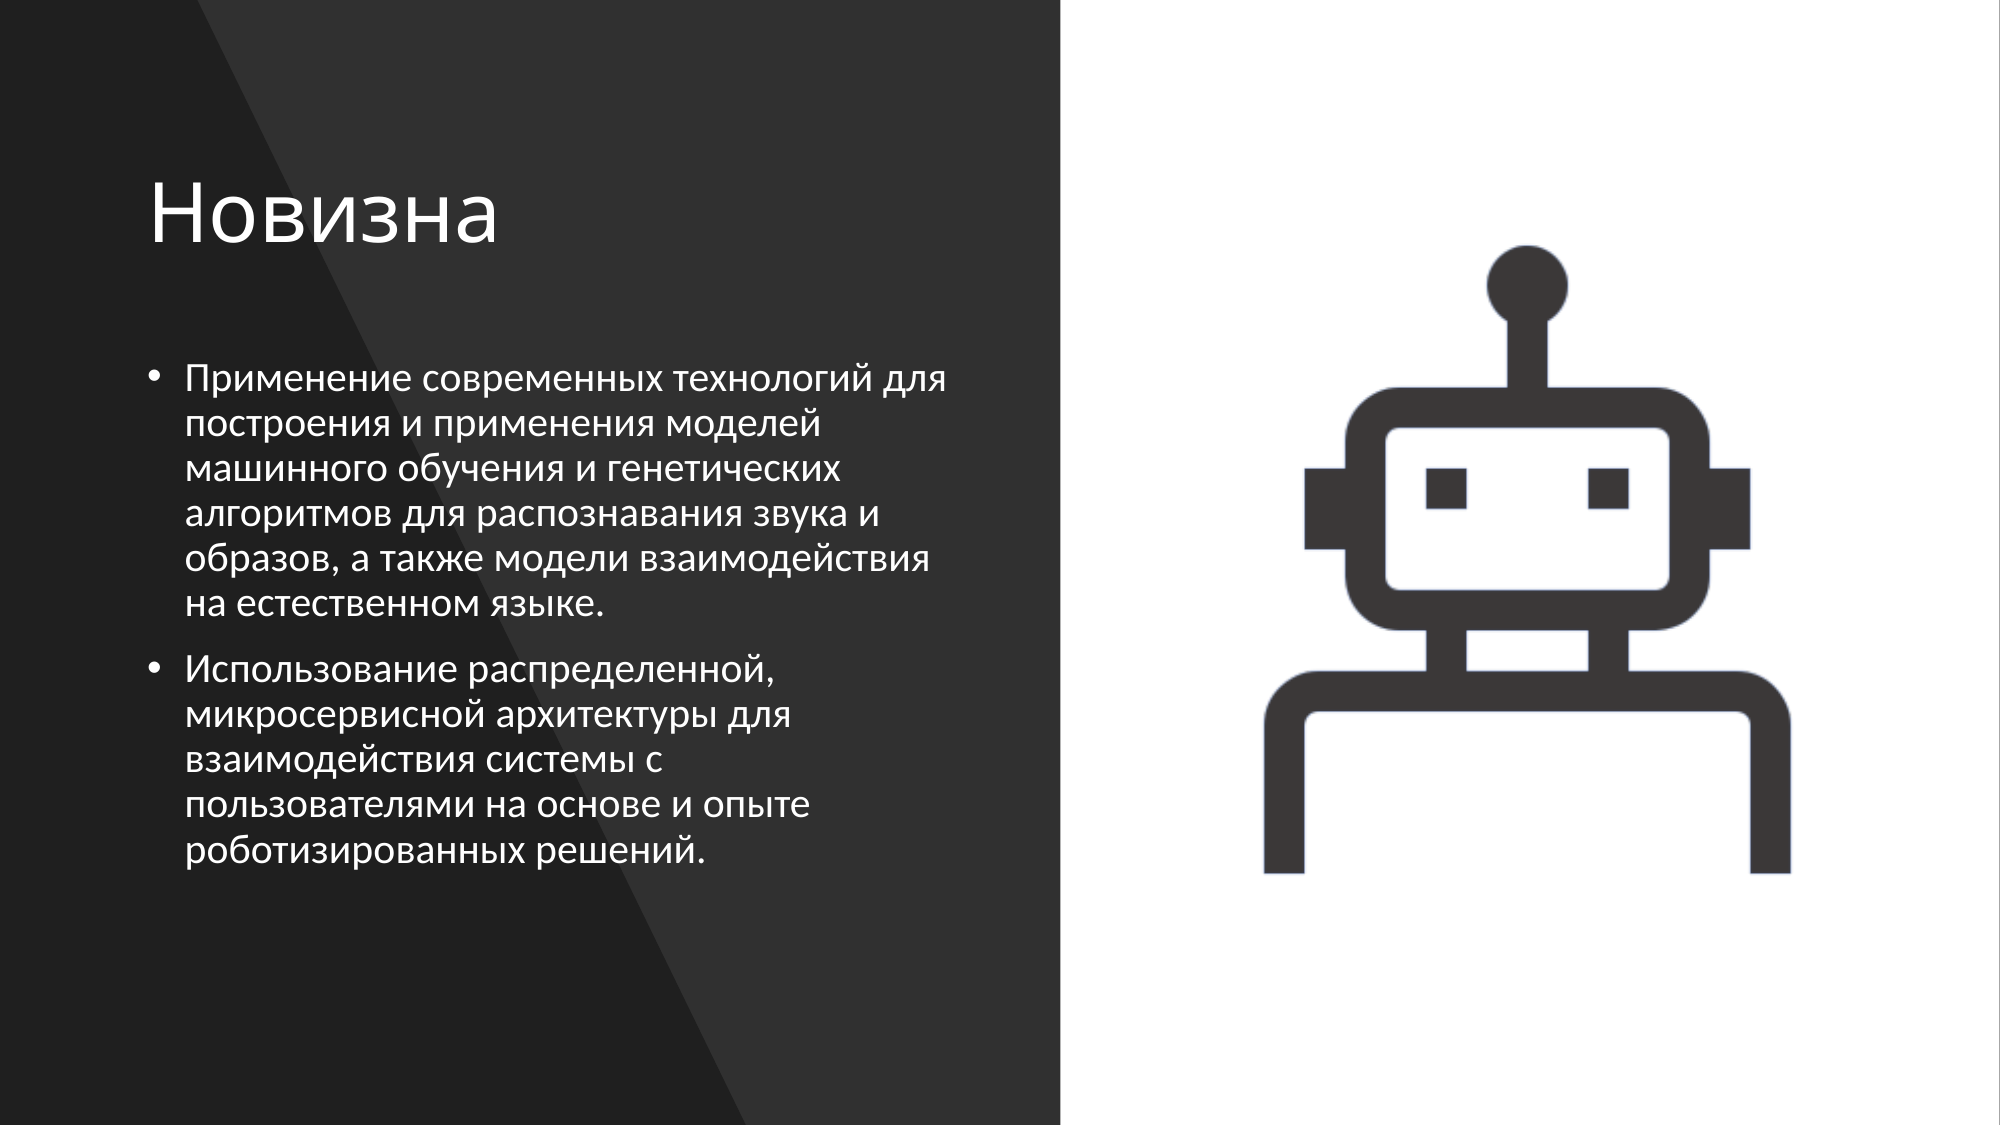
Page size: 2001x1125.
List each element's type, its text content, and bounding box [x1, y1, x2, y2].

text_box [1061, 0, 2000, 1125]
text_box [0, 0, 747, 1125]
title Новизна [131, 105, 978, 326]
picture [1143, 161, 1921, 939]
list Применение современных технологий для построения и применения моделей машинного обучения и генетических алгоритмов для распознавания звука и образов, а также модели взаимодействия на естественном языке. Использование распределенной, микросервисной архитектуры для взаимодействия системы с пользователями на основе и опыте роботизированных решений. [131, 348, 978, 967]
text_box [199, 0, 1061, 1125]
